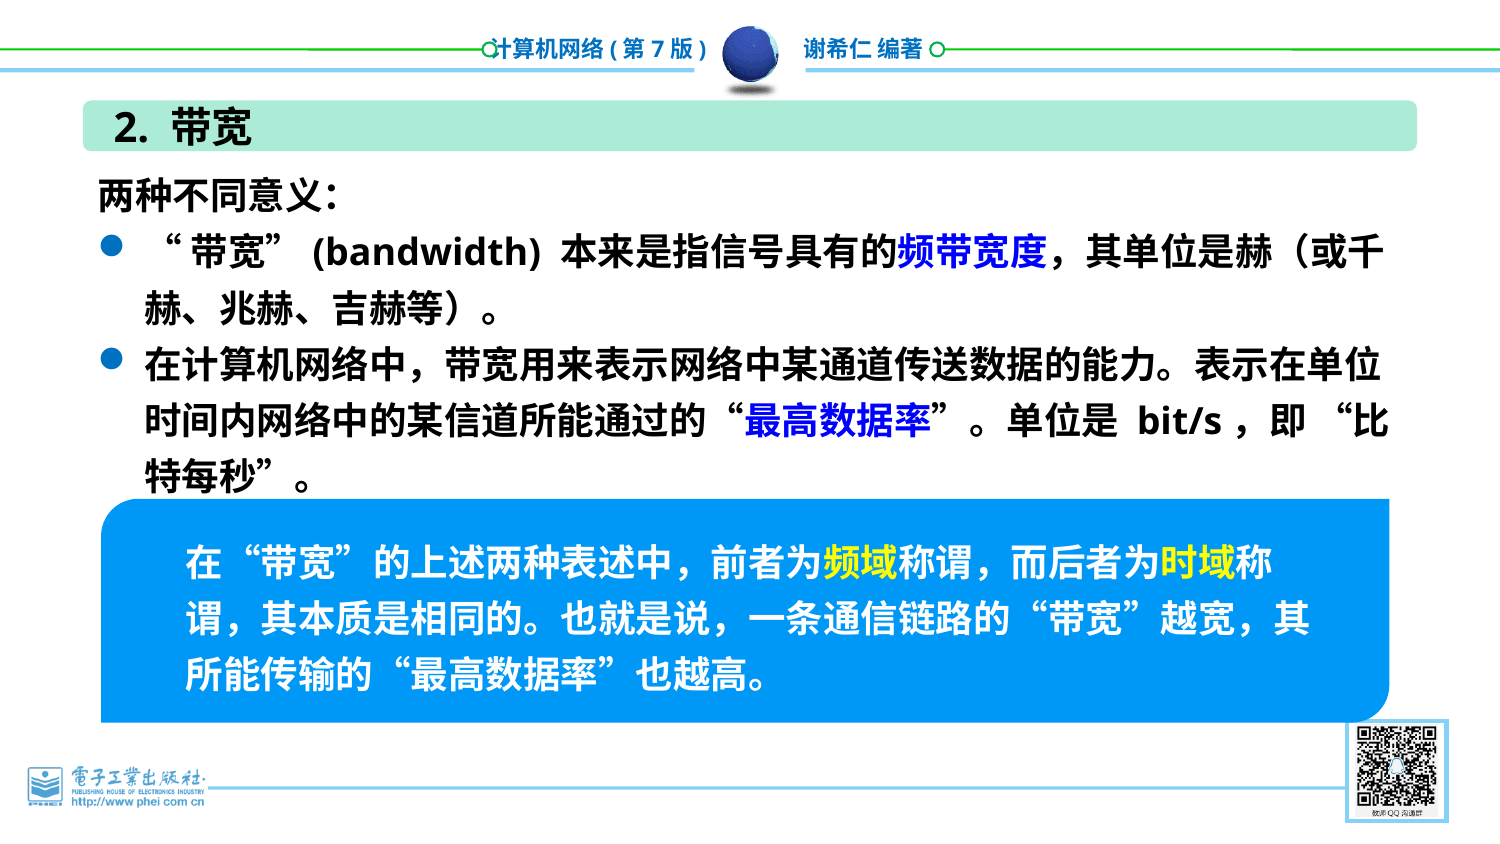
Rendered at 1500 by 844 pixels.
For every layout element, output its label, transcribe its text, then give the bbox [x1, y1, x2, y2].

text_box 两种不同意义： “带宽”(bandwidth) 本来是指信号具有的频带宽度，其单位是赫（或千赫、兆赫、吉赫等）。 在计算机网络中，带宽用来表示网络中某通道传送数据的能力。表示在单位时间内网络中的某信道所能通过的“最高数据率”。单位是 bit/s，即 “比特每秒”。 [82, 153, 1418, 506]
picture [23, 764, 208, 809]
text_box 在“带宽”的上述两种表述中，前者为频域称谓，而后者为时域称谓，其本质是相同的。也就是说，一条通信链路的“带宽”越宽，其所能传输的“最高数据率”也越高。 [171, 520, 1327, 704]
text_box [98, 496, 1392, 725]
picture [1355, 724, 1438, 817]
text_box [269, 100, 1418, 152]
text_box 2. 带宽 [98, 93, 269, 153]
text_box [82, 100, 98, 152]
picture [720, 24, 780, 100]
